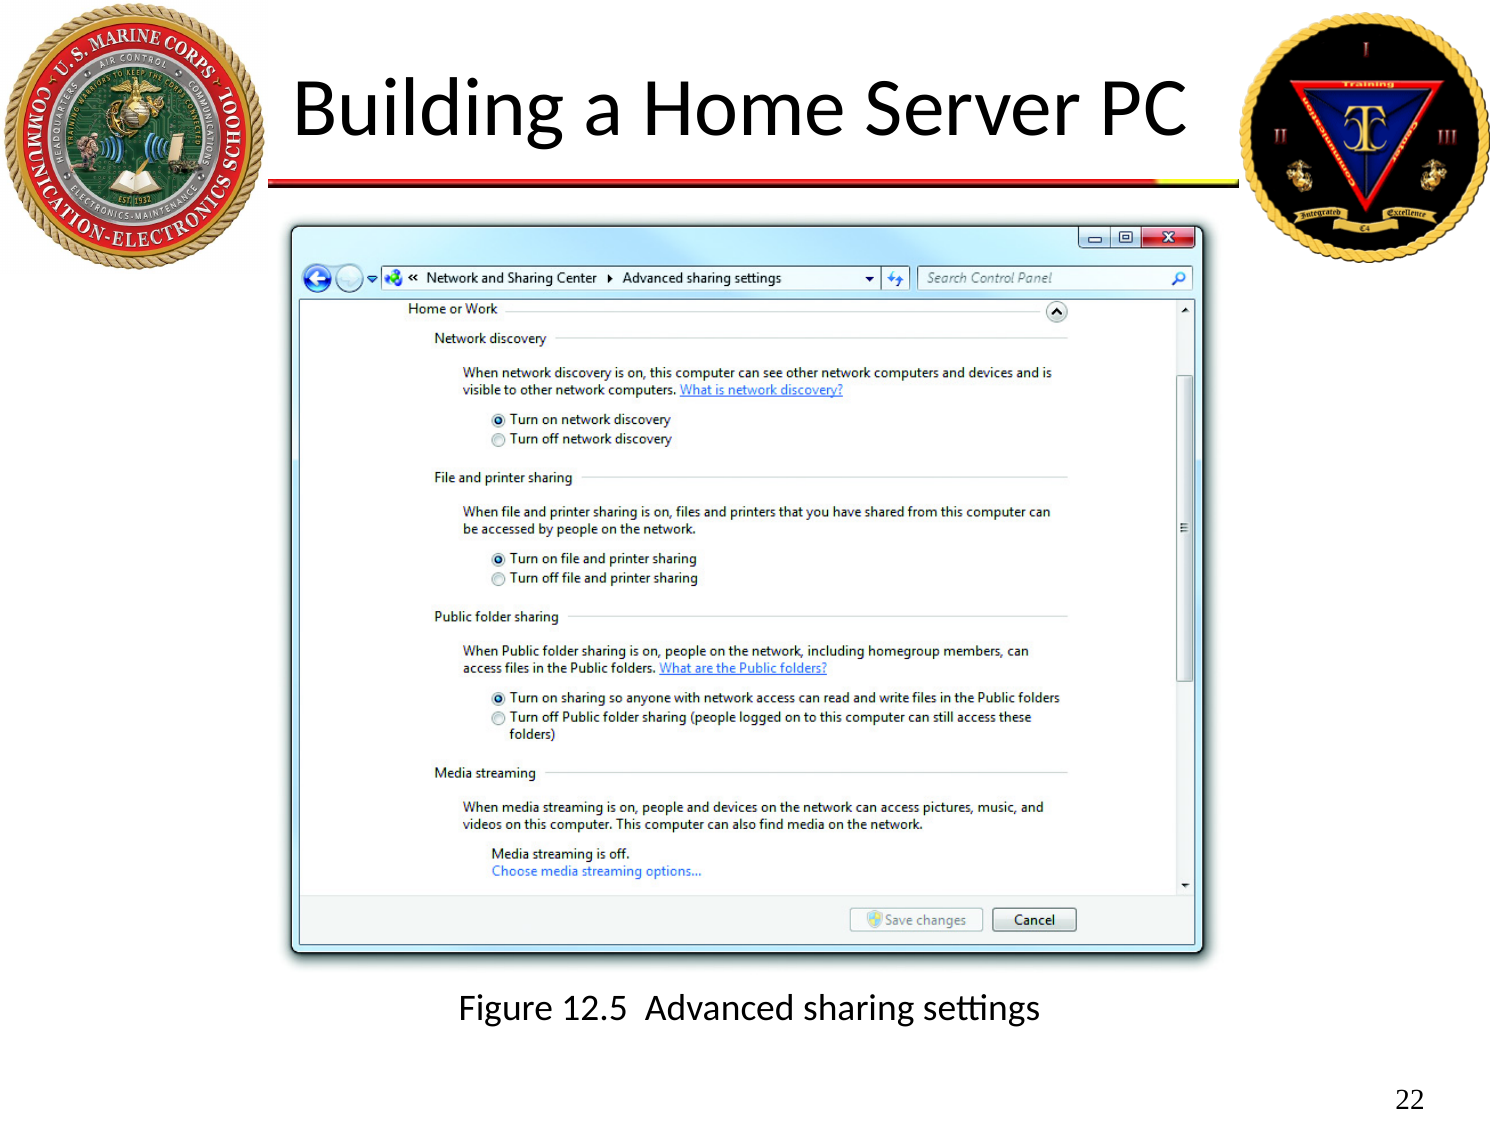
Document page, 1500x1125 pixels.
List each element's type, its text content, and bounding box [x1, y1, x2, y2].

text_box Figure 12.5 Advanced sharing settings [443, 985, 1057, 1037]
picture [1239, 12, 1490, 263]
picture [0, 0, 268, 274]
picture [276, 212, 1224, 976]
title Building a Home Server PC [75, 45, 1425, 233]
